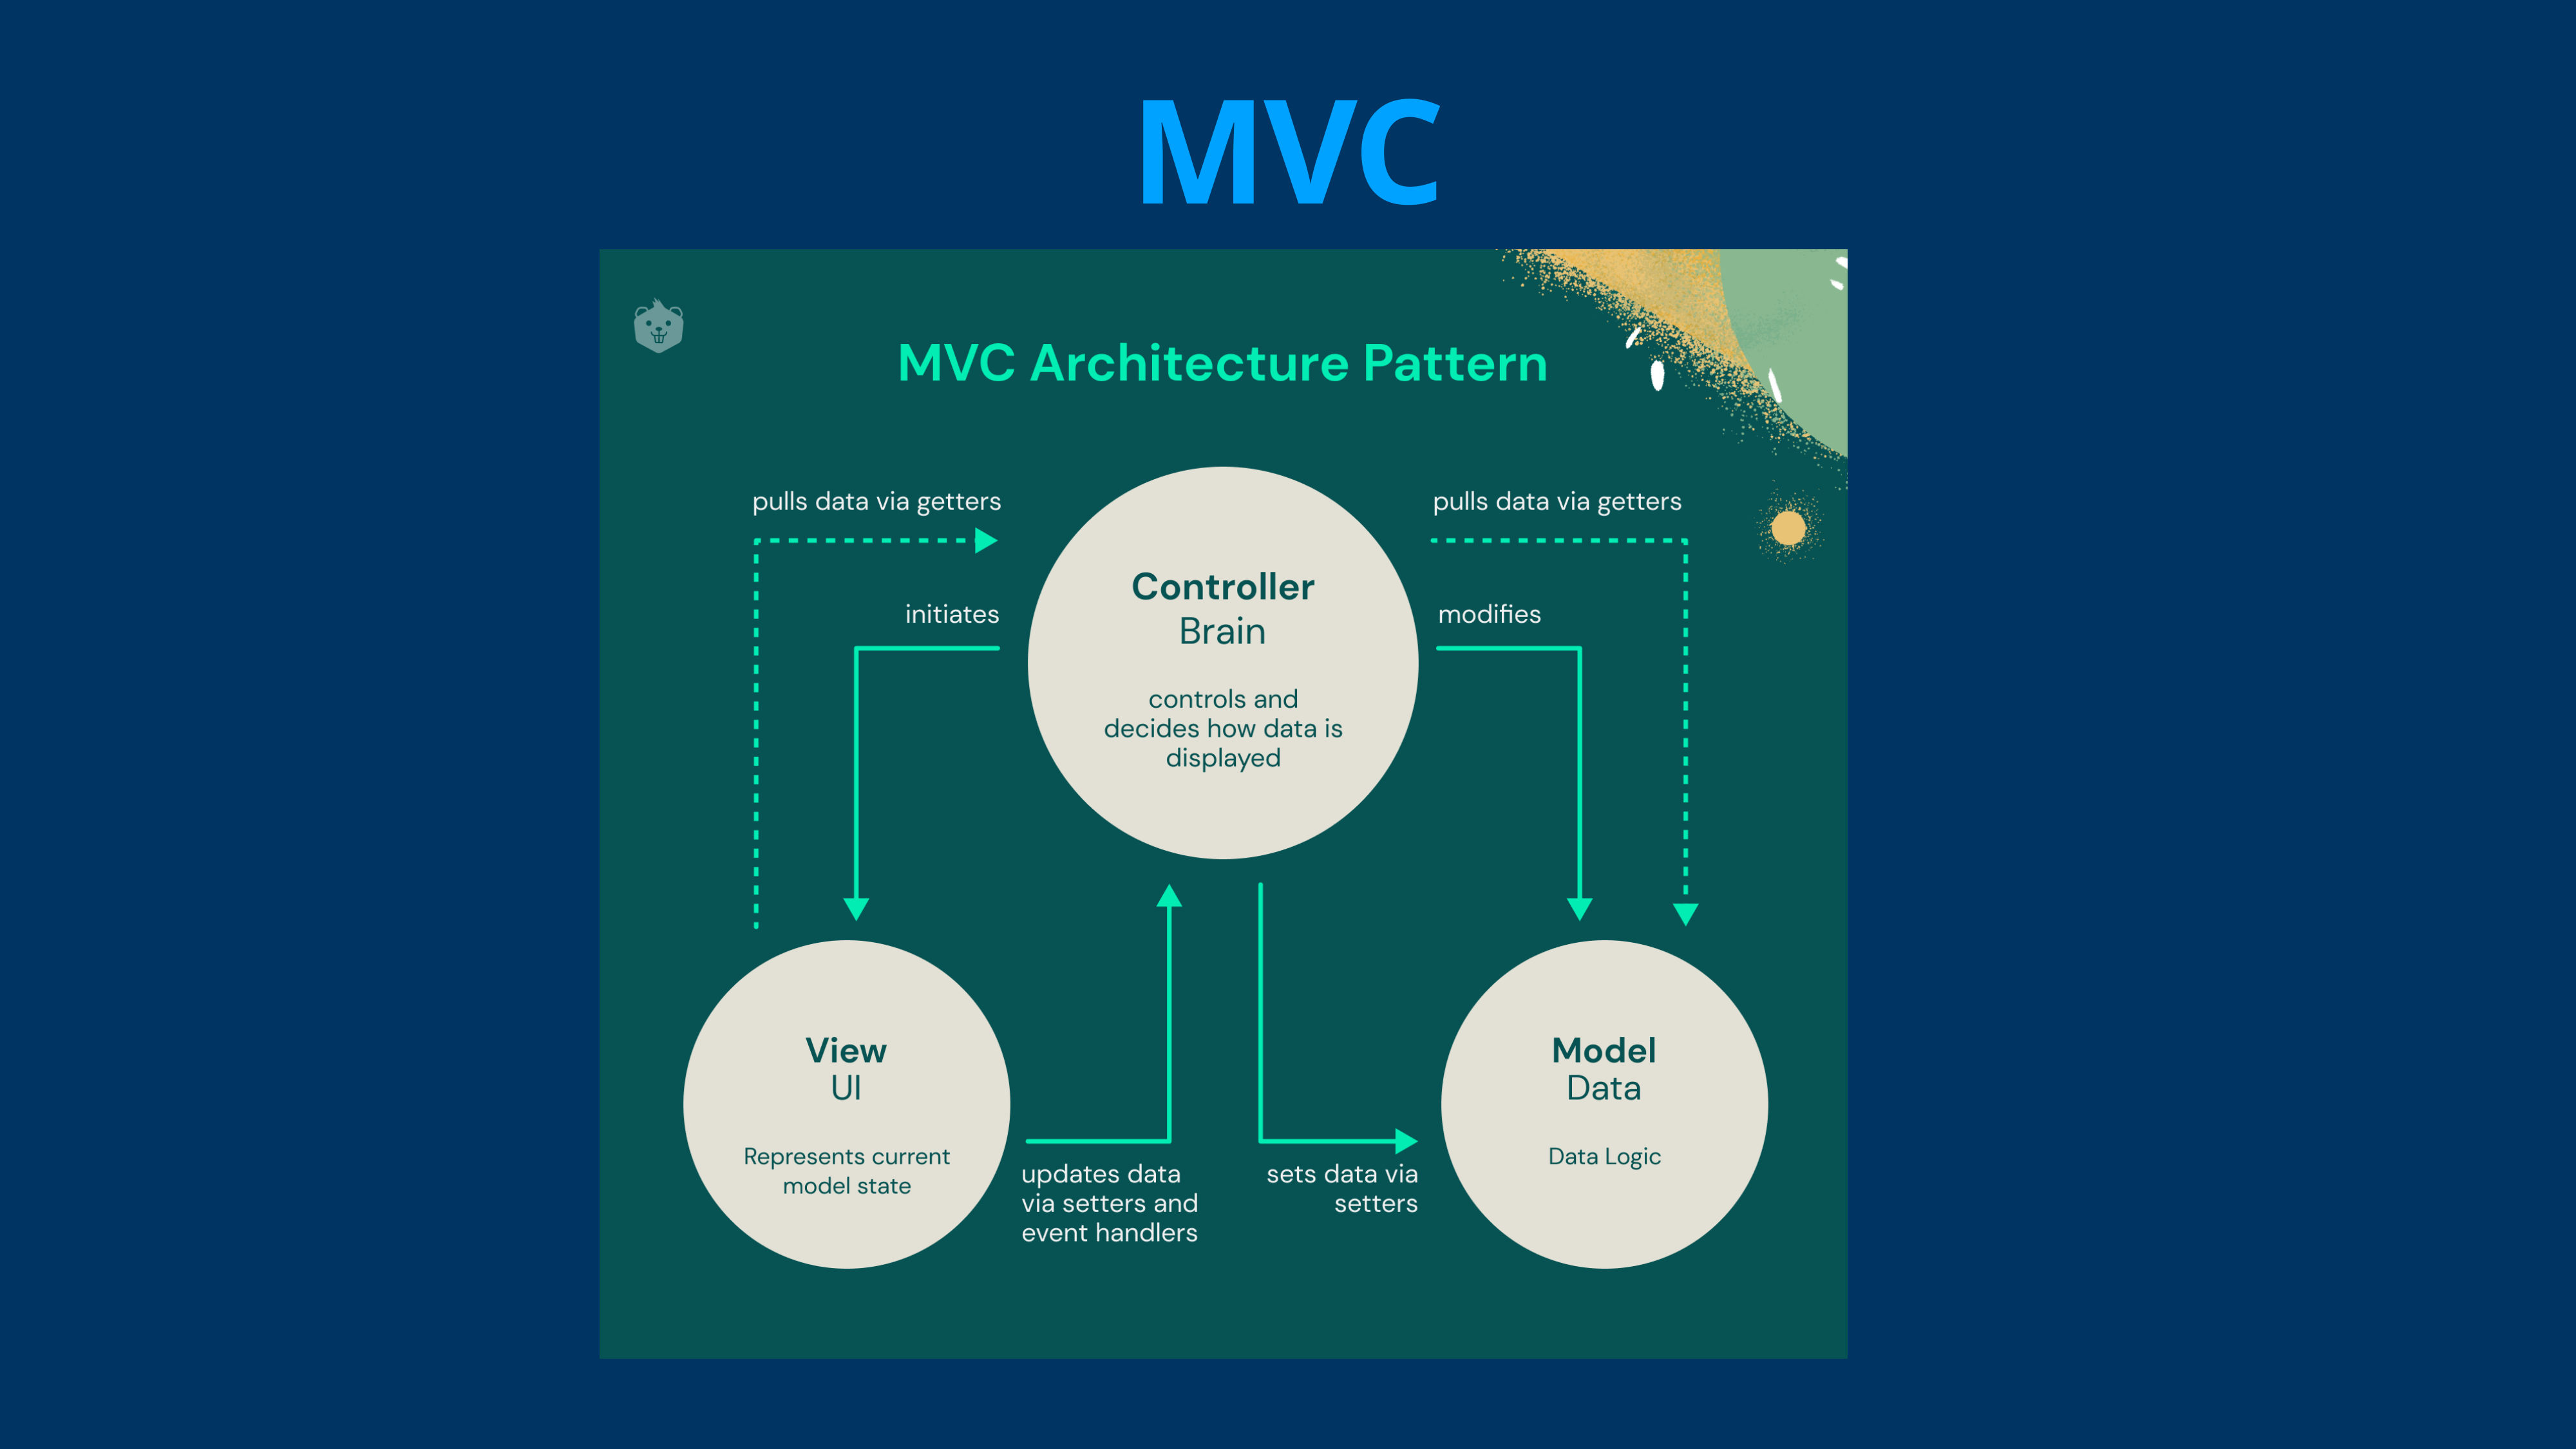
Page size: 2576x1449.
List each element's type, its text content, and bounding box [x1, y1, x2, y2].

title MVC [127, 53, 2449, 238]
picture [599, 249, 1848, 1359]
